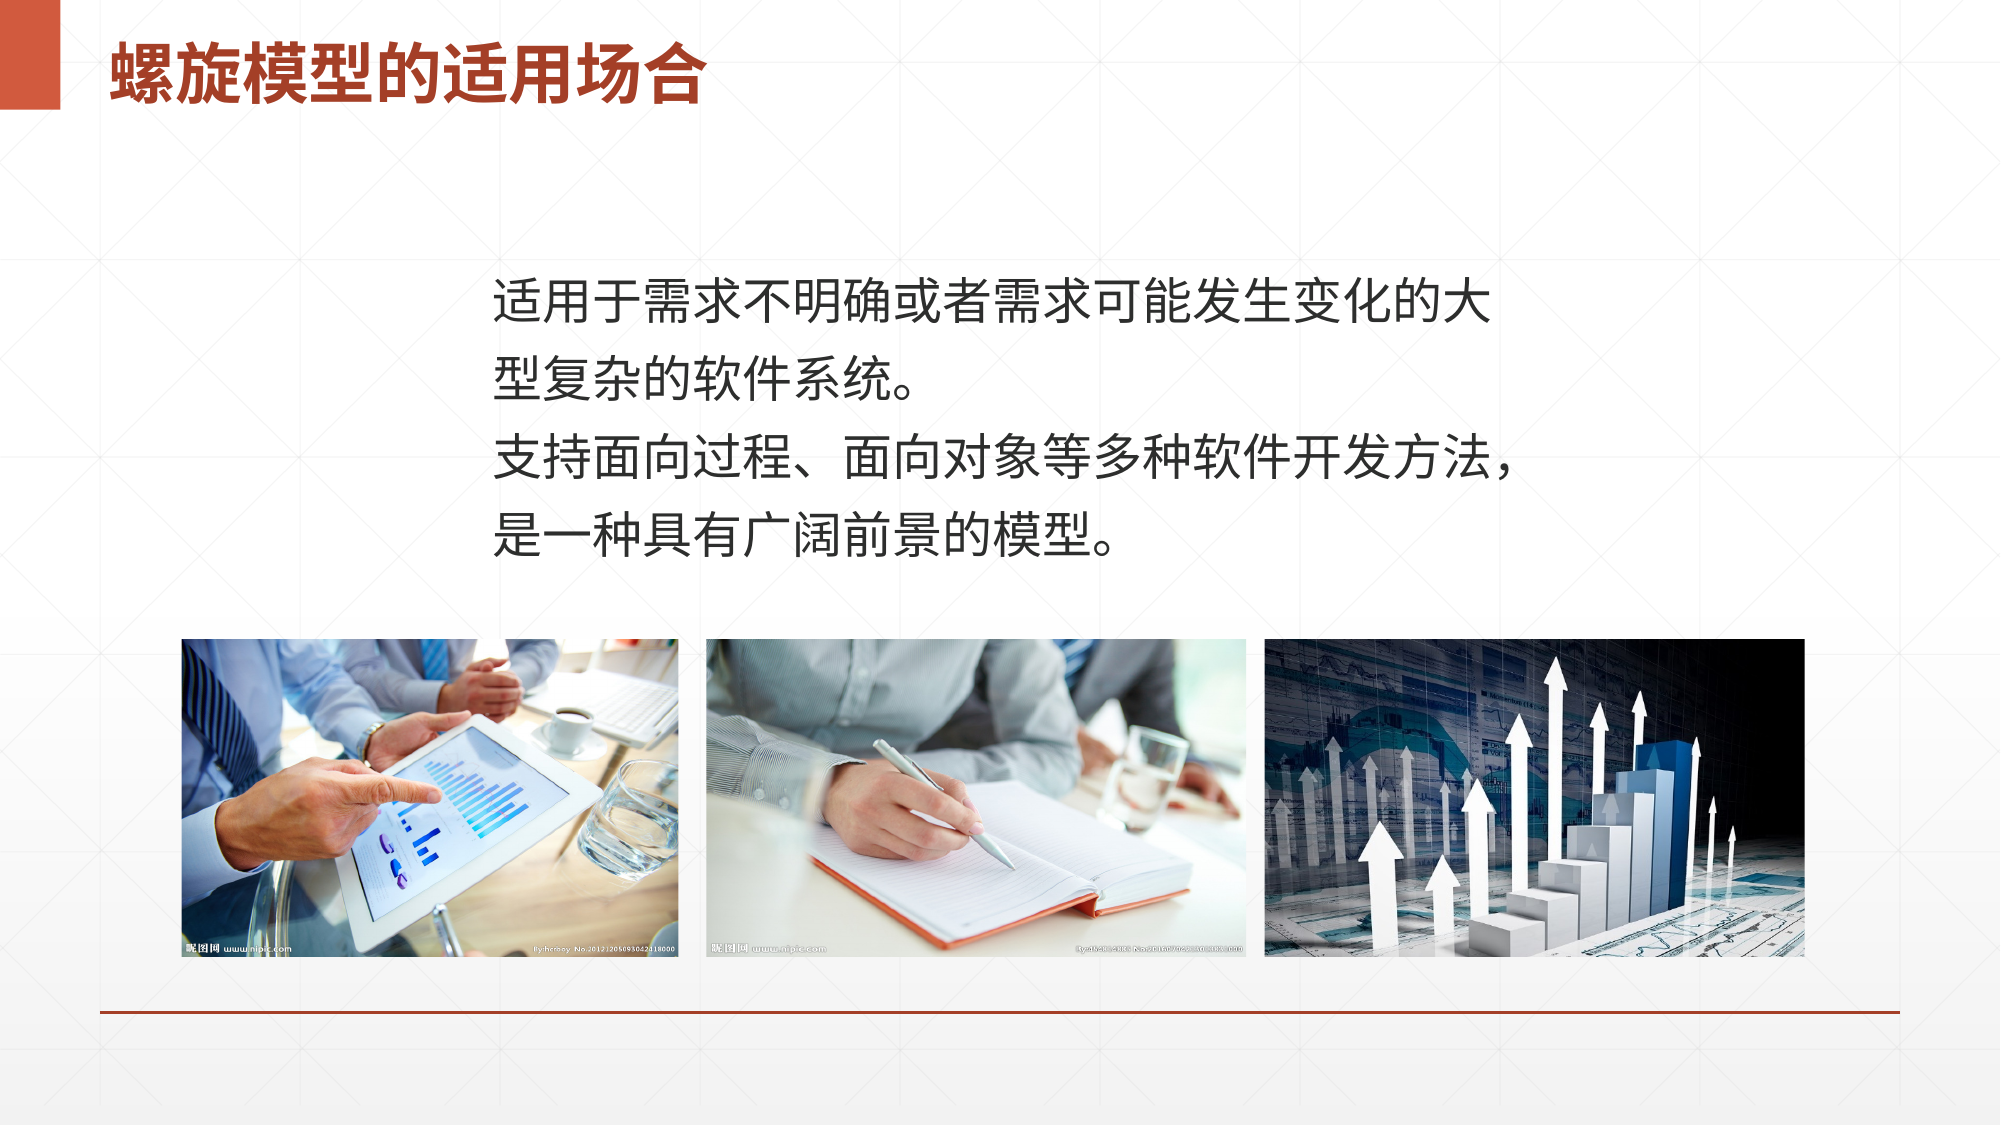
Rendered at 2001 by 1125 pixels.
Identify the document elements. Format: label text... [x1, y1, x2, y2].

text_box 适用于需求不明确或者需求可能发生变化的大型复杂的软件系统。 支持面向过程、面向对象等多种软件开发方法，是一种具有广阔前景的模型。 [480, 230, 1554, 584]
text_box [1264, 639, 1806, 957]
text_box [181, 639, 679, 957]
text_box [705, 639, 1247, 957]
title 螺旋模型的适用场合 [93, 0, 948, 110]
